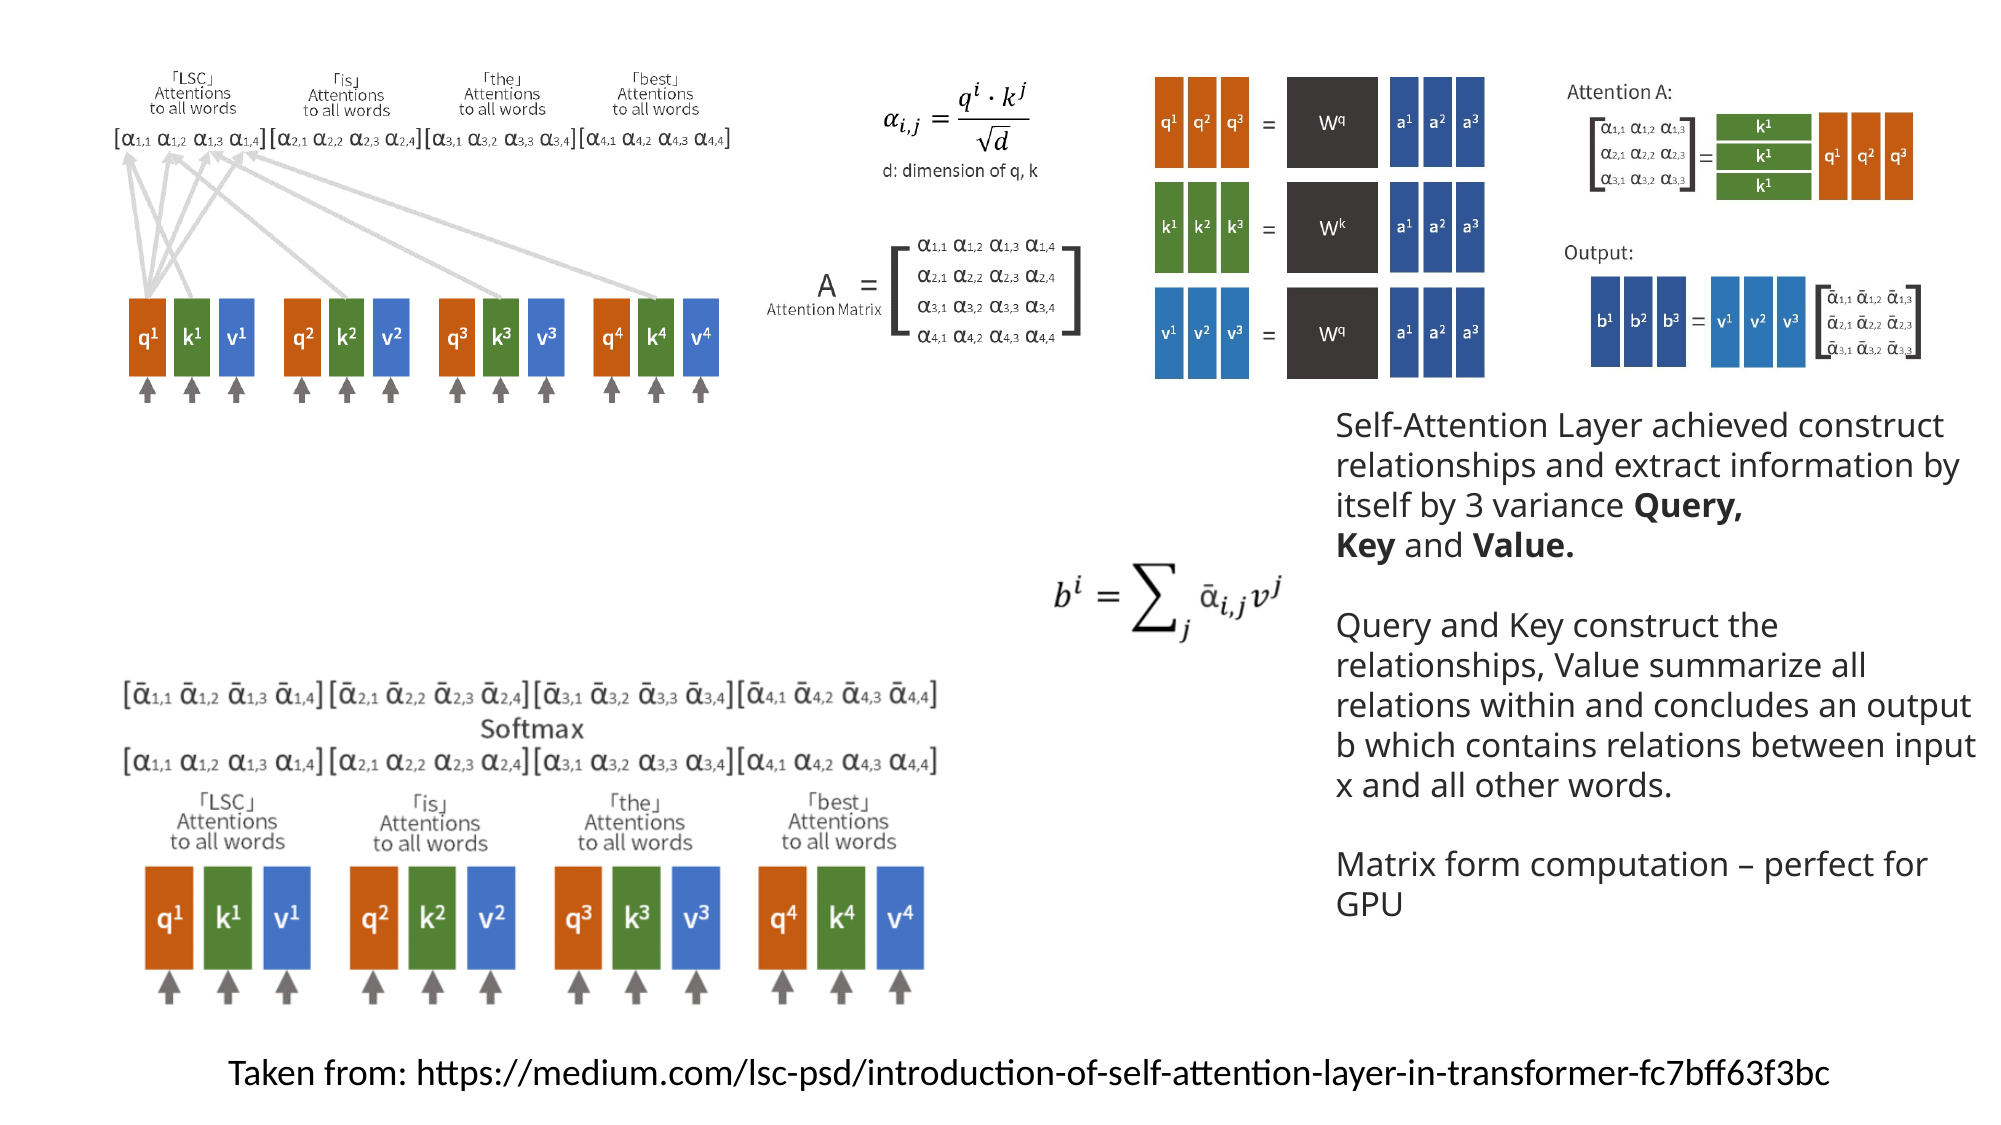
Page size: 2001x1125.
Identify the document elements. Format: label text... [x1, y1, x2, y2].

picture [1128, 44, 1974, 410]
picture [78, 16, 1424, 1040]
text_box Taken from: https://medium.com/lsc-psd/introduction-of-self-attention-layer-in-transformer-fc7bff63f3bc​ [60, 1040, 2000, 1101]
text_box Self-Attention Layer achieved construct relationships and extract information by itself by 3 variance Query, Key and Value. Query and Key construct the relationships, Value summarize all relations within and concludes an output b which contains relations between input x and all other words. Matrix form computation – perfect for GPU [1320, 396, 2000, 931]
